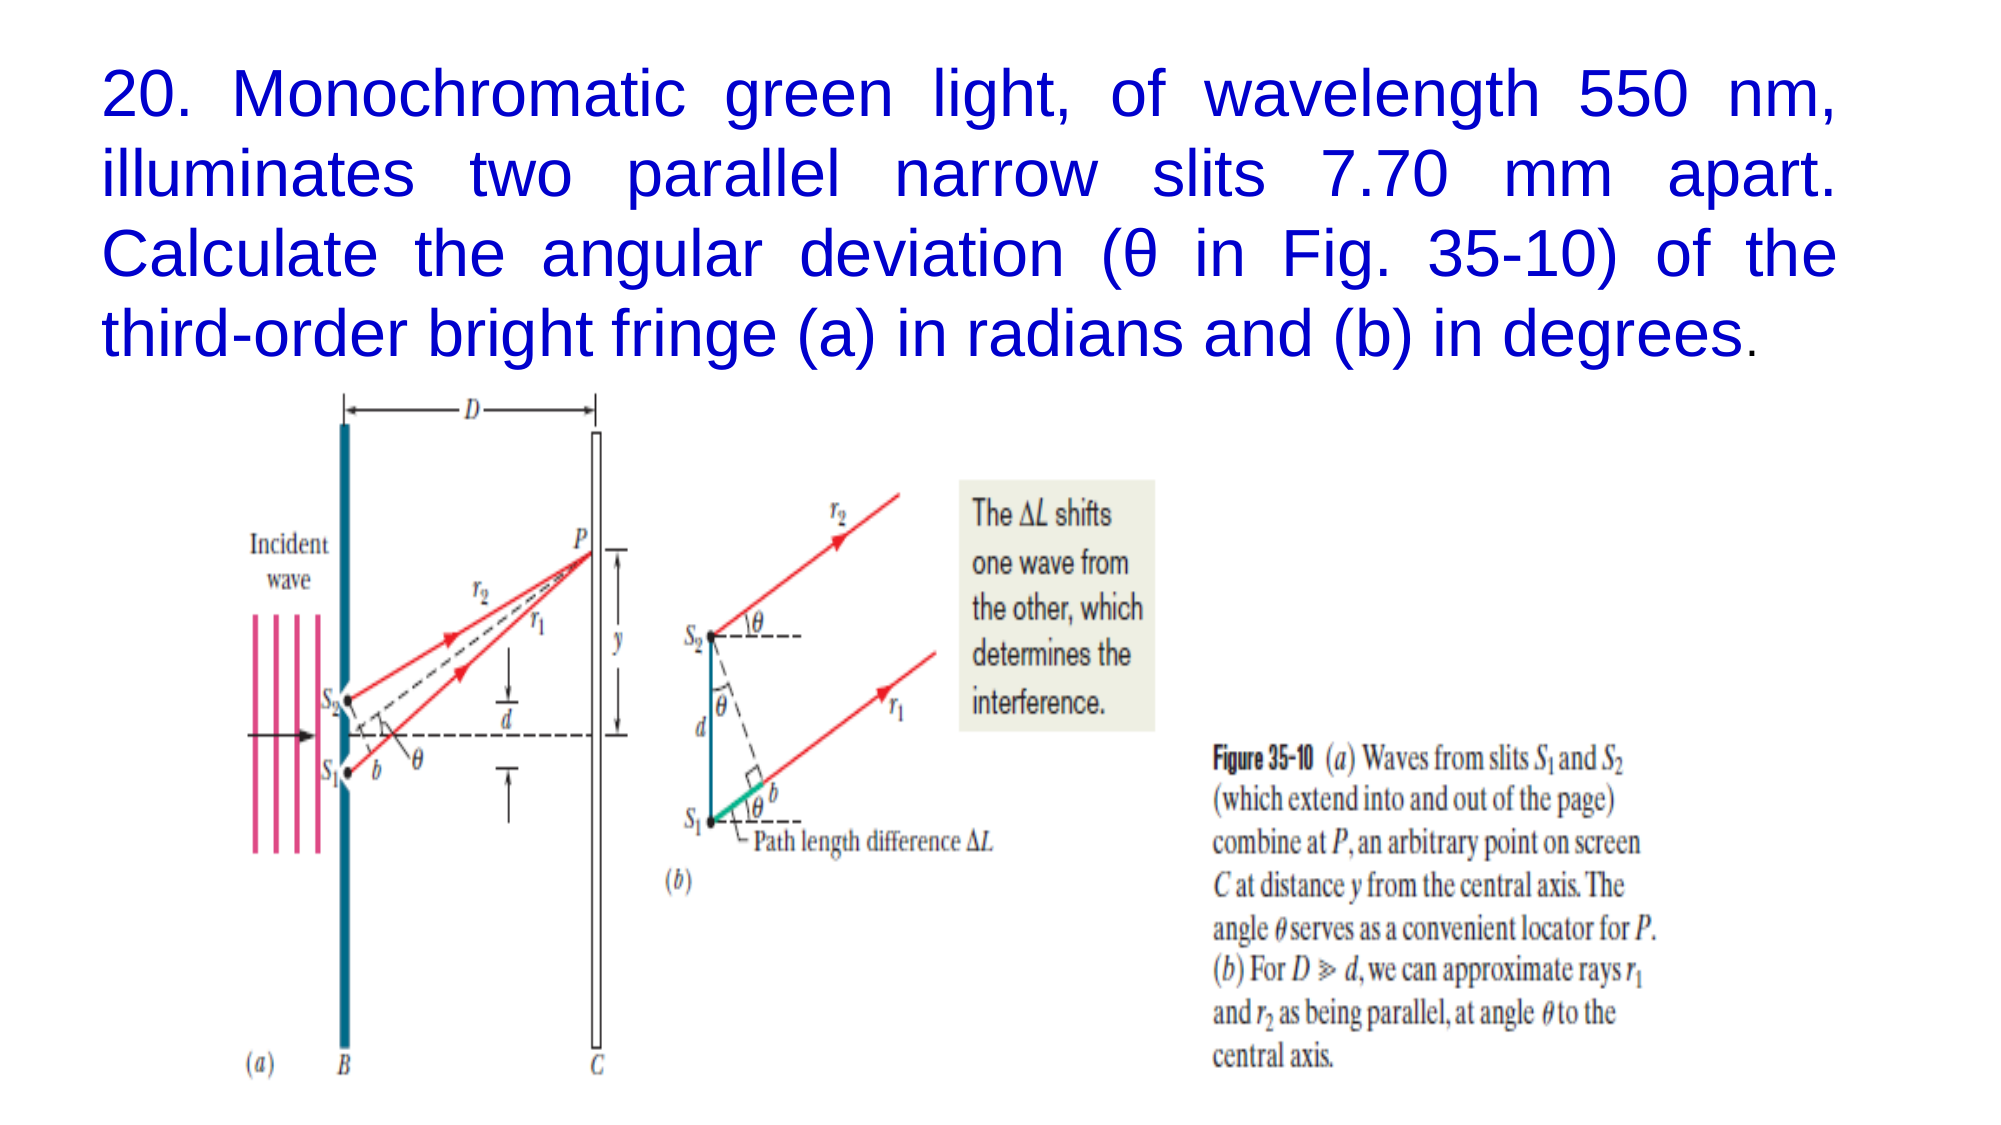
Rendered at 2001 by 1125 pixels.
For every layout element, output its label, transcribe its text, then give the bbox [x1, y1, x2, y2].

text_box 20. Monochromatic green light, of wavelength 550 nm, illuminates two parallel narrow slits 7.70 mm apart. Calculate the angular deviation (θ in Fig. 35-10) of the third-order bright fringe (a) in radians and (b) in degrees. [86, 42, 1855, 378]
picture [215, 374, 1681, 1085]
